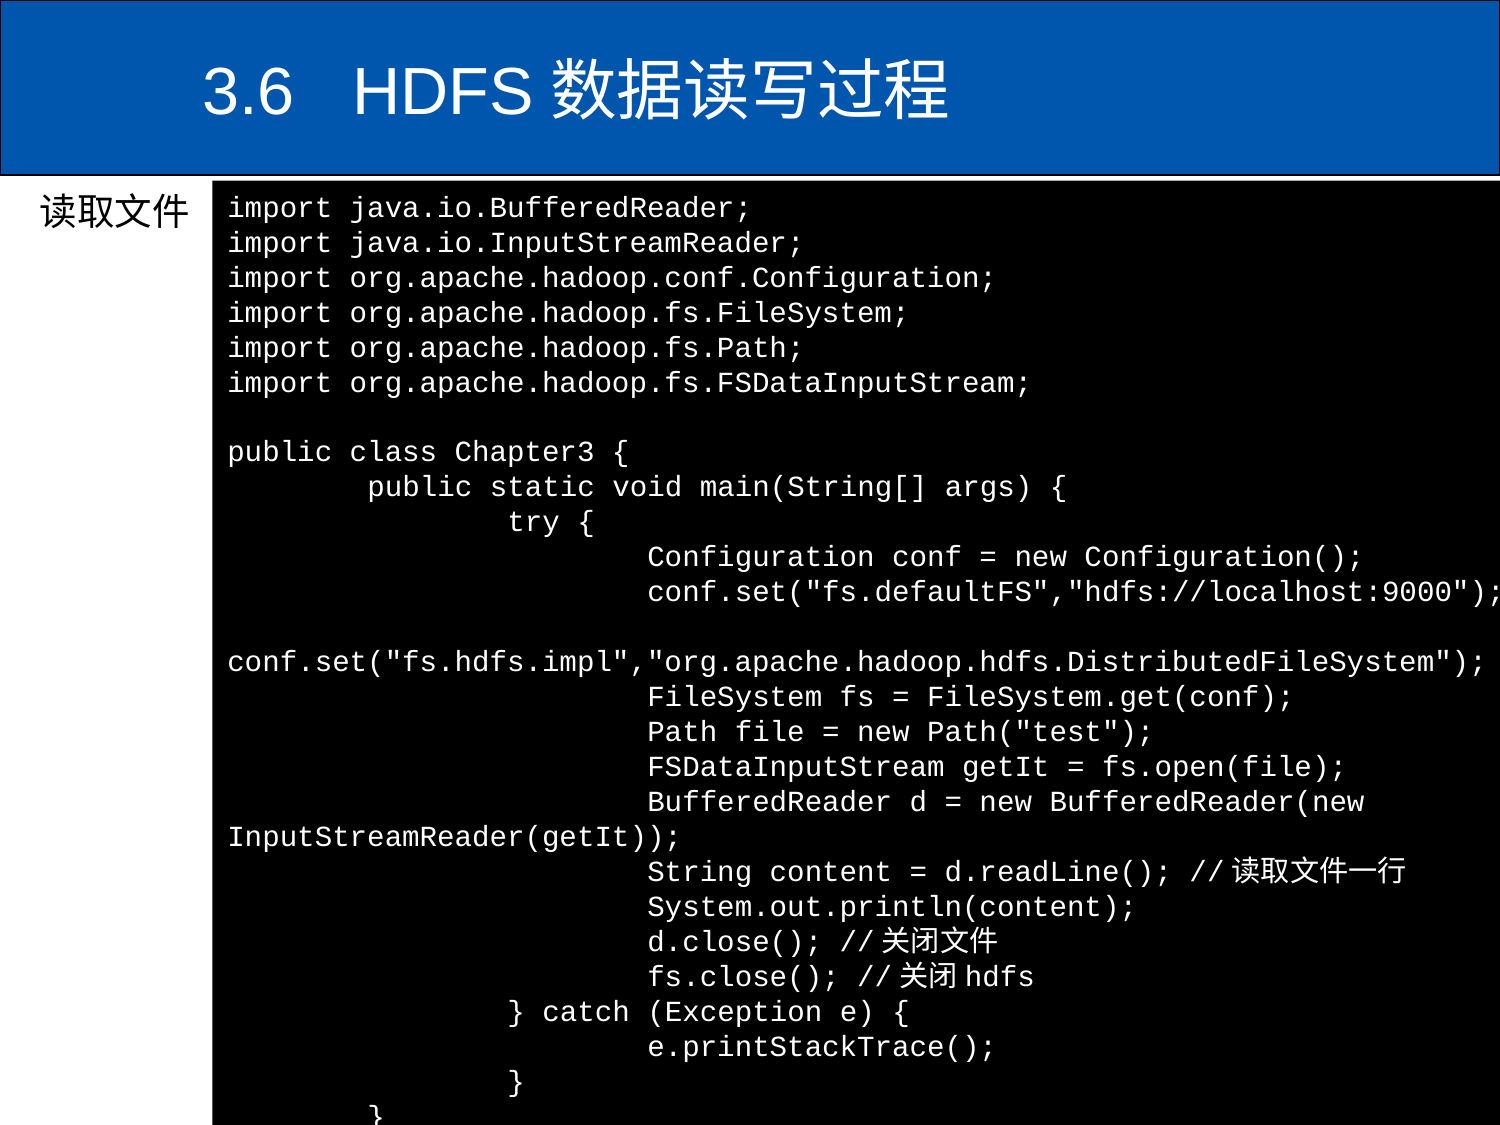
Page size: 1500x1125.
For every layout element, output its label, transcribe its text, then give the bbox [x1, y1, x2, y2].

title 3.6 HDFS数据读写过程 [187, 12, 1500, 163]
text_box import java.io.BufferedReader; import java.io.InputStreamReader; import org.apache.hadoop.conf.Configuration; import org.apache.hadoop.fs.FileSystem; import org.apache.hadoop.fs.Path; import org.apache.hadoop.fs.FSDataInputStream; public class Chapter3 { public static void main(String[] args) { try { Configuration conf = new Configuration(); conf.set("fs.defaultFS","hdfs://localhost:9000"); conf.set("fs.hdfs.impl","org.apache.hadoop.hdfs.DistributedFileSystem"); FileSystem fs = FileSystem.get(conf); Path file = new Path("test"); FSDataInputStream getIt = fs.open(file); BufferedReader d = new BufferedReader(new InputStreamReader(getIt)); String content = d.readLine(); //读取文件一行 System.out.println(content); d.close(); //关闭文件 fs.close(); //关闭hdfs } catch (Exception e) { e.printStackTrace(); } } } } [212, 180, 1500, 1125]
text_box 读取文件 [24, 180, 212, 241]
